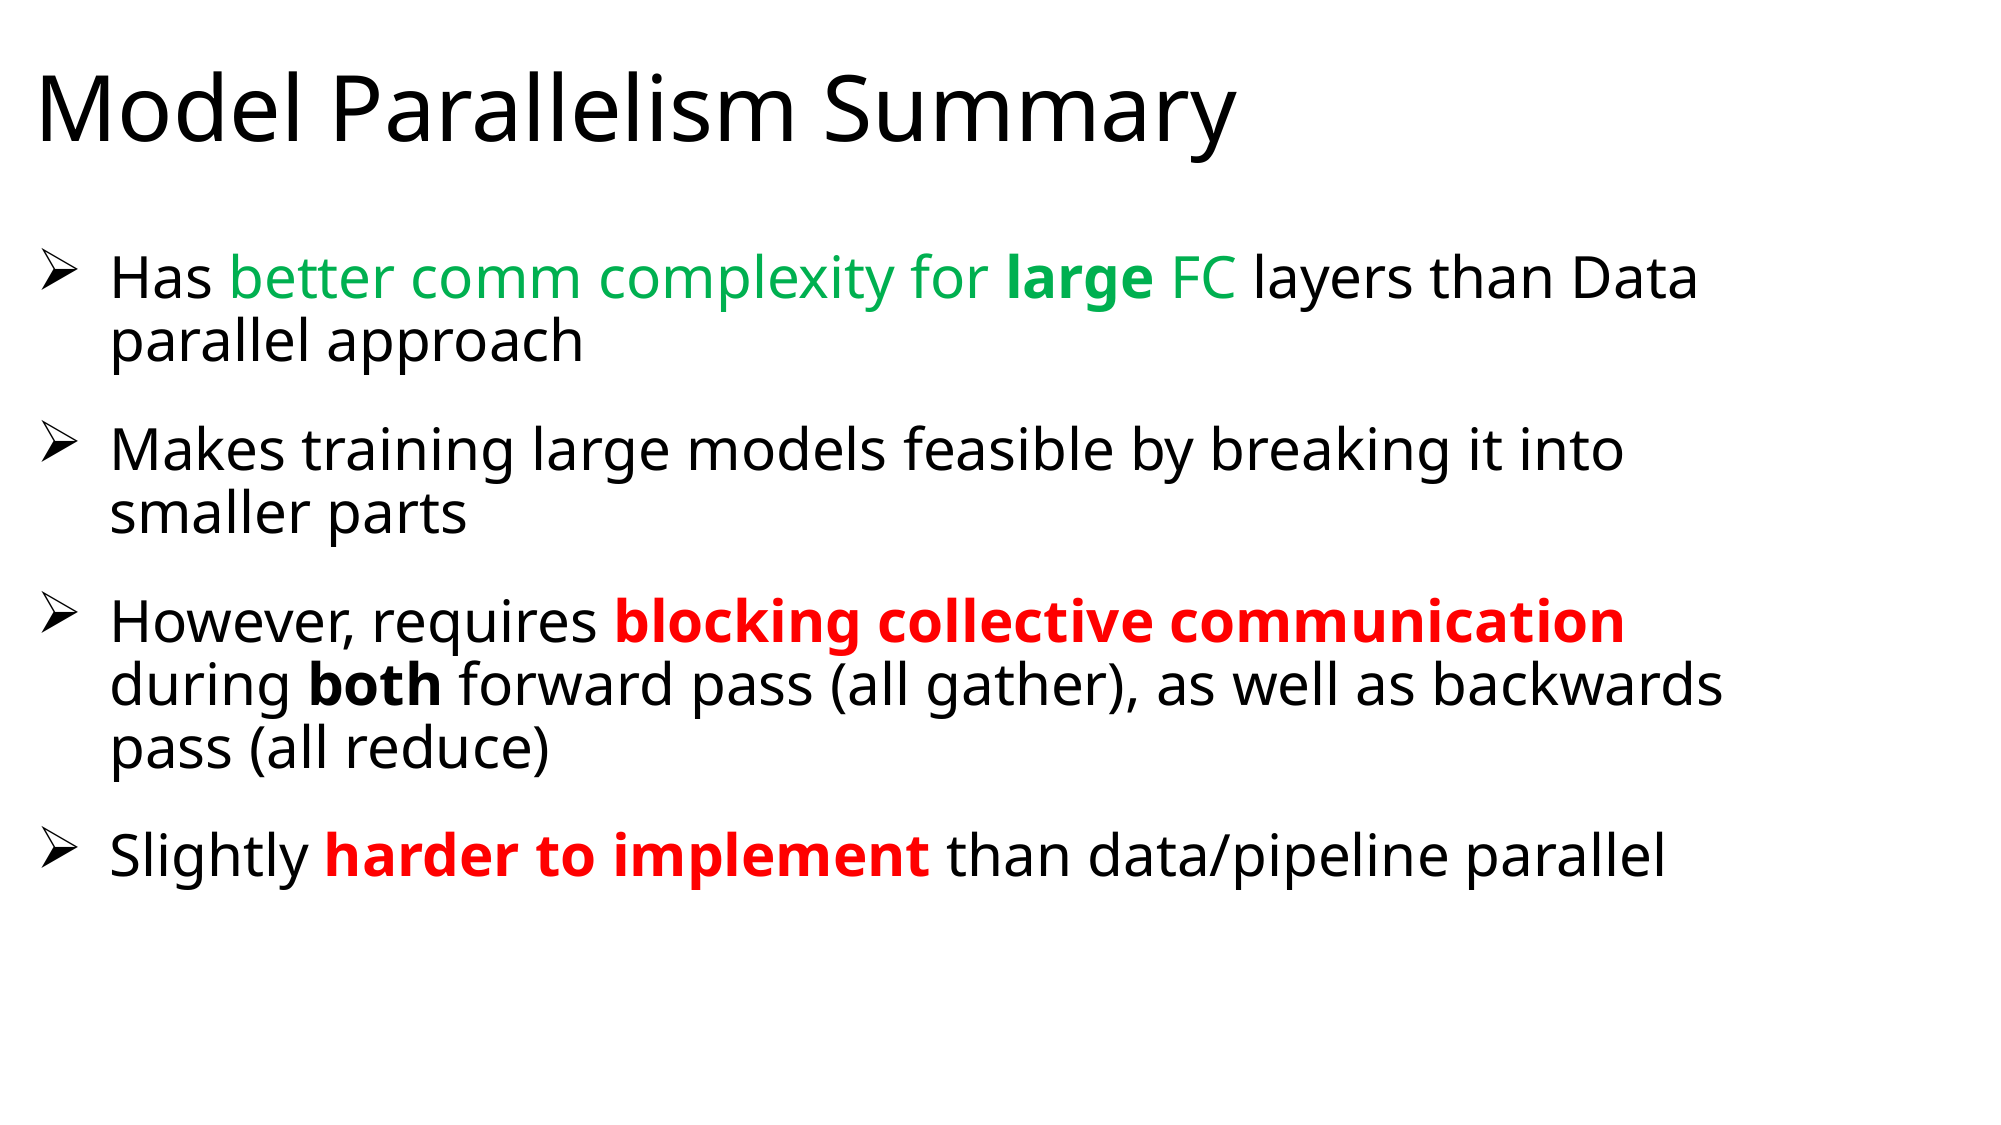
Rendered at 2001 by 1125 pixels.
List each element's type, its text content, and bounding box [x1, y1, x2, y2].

title Model Parallelism Summary [19, 3, 1792, 221]
list Has better comm complexity for large FC layers than Data parallel approach Makes training large models feasible by breaking it into smaller parts However, requires blocking collective communication during both forward pass (all gather), as well as backwards pass (all reduce) Slightly harder to implement than data/pipeline parallel [19, 240, 1792, 1008]
